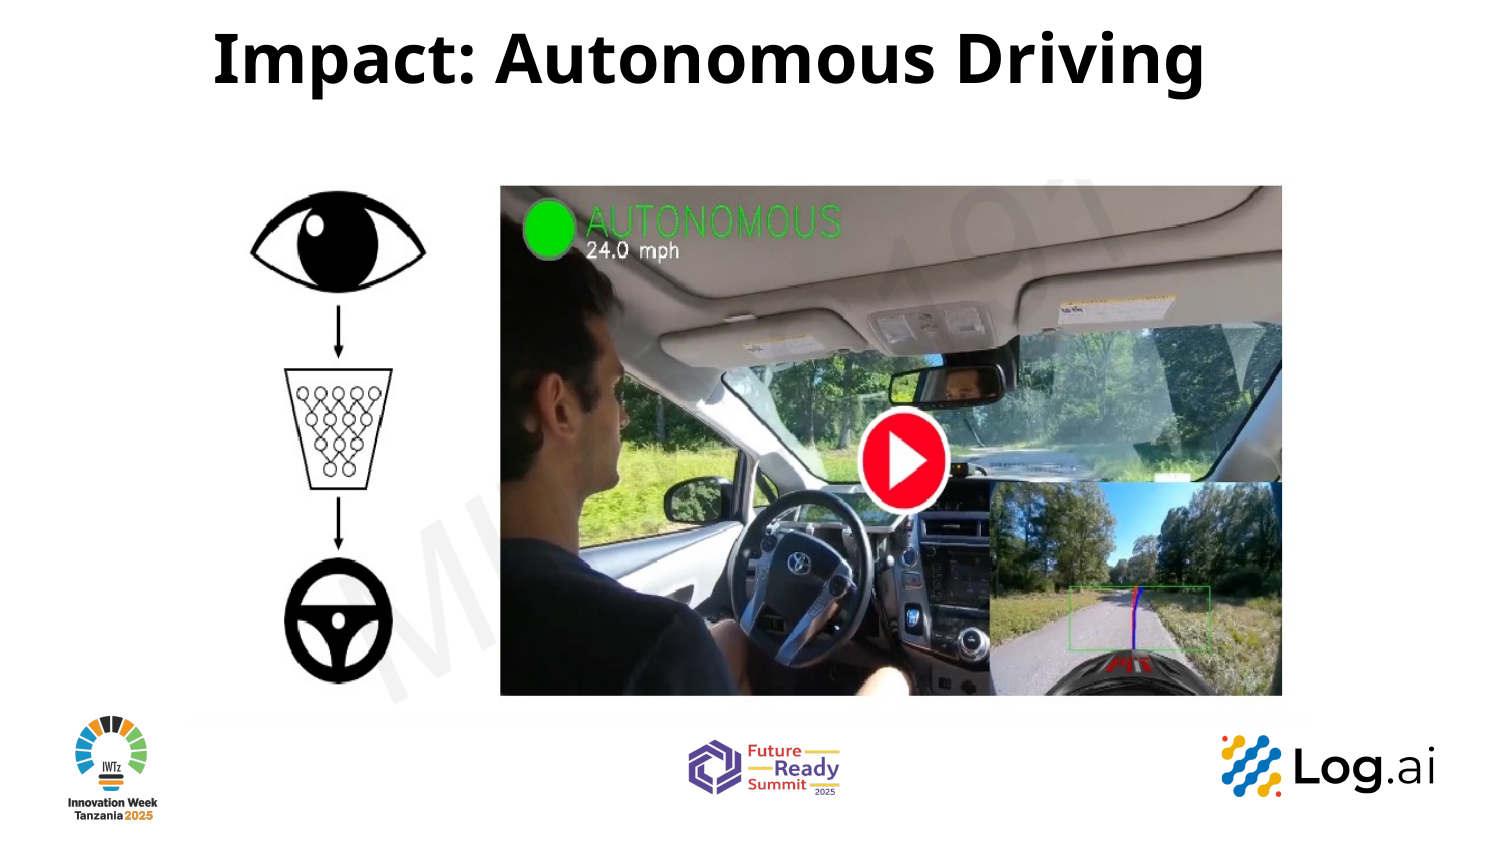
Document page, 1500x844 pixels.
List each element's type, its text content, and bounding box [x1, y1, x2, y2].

picture [44, 679, 182, 844]
picture [188, 179, 1482, 844]
text_box Impact: Autonomous Driving [198, 0, 1333, 113]
